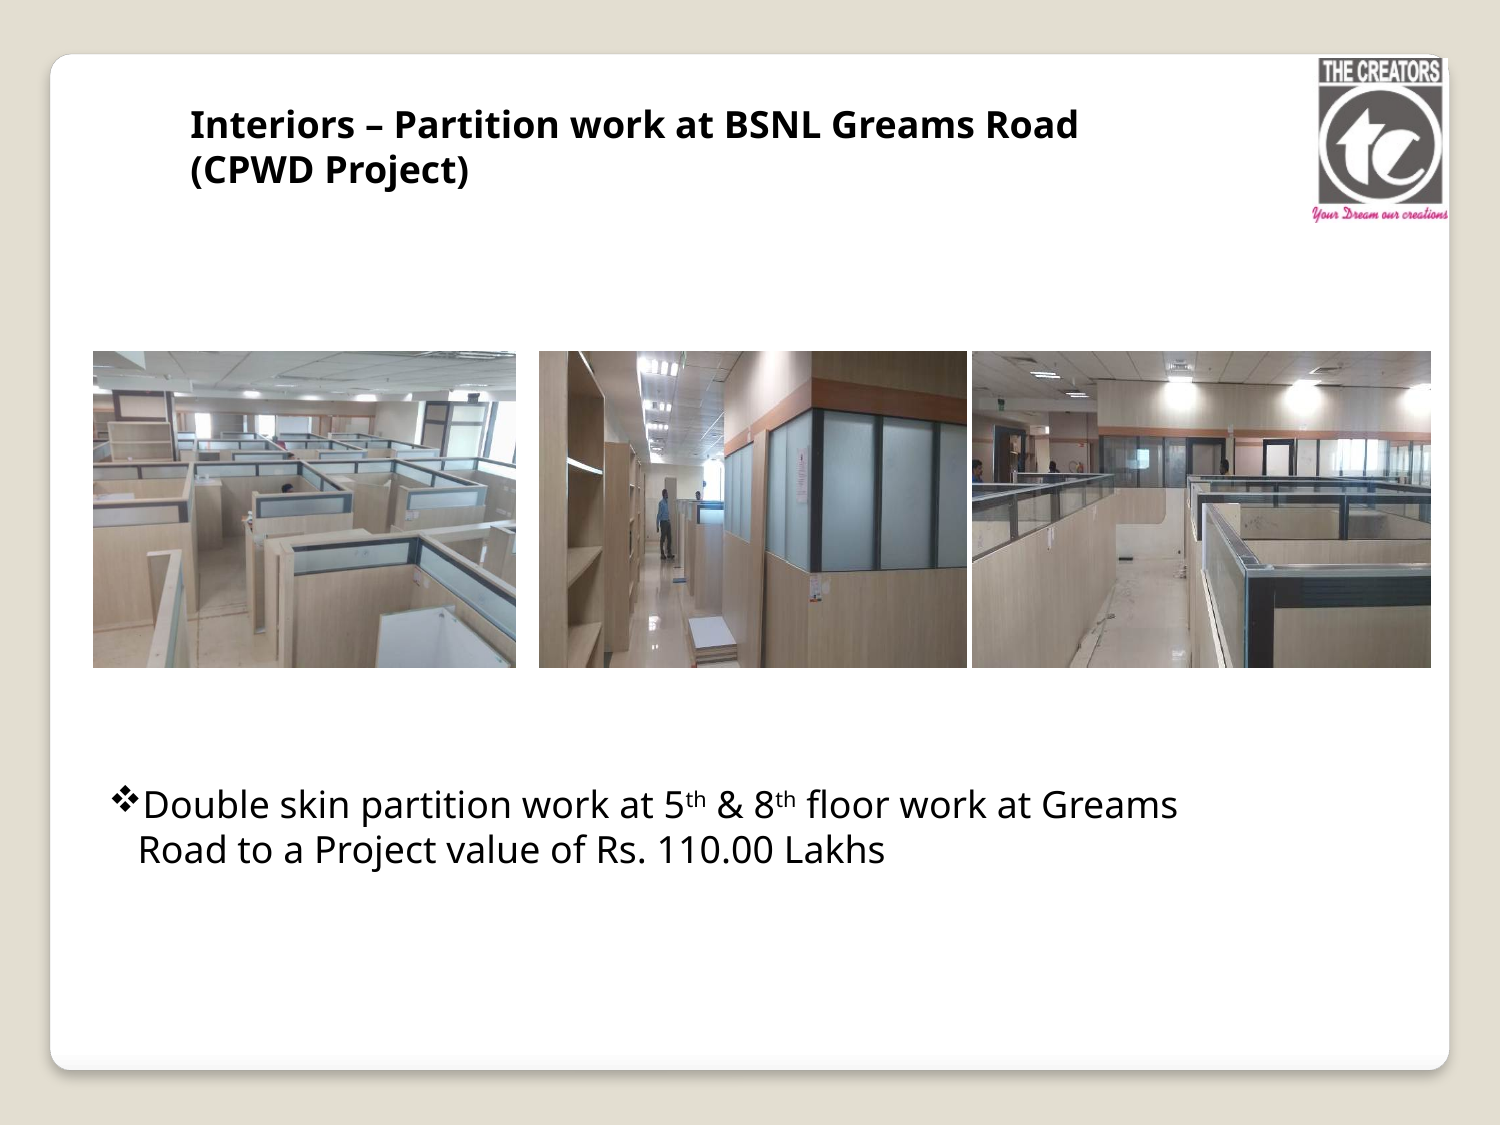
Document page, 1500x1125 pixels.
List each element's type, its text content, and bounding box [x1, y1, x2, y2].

text_box Double skin partition work at 5th & 8th floor work at Greams Road to a Project value of Rs. 110.00 Lakhs [93, 773, 1500, 879]
picture [1312, 58, 1449, 223]
picture [972, 351, 1432, 669]
text_box Interiors – Partition work at BSNL Greams Road (CPWD Project) [175, 93, 1125, 199]
picture [538, 351, 967, 669]
picture [93, 351, 516, 669]
